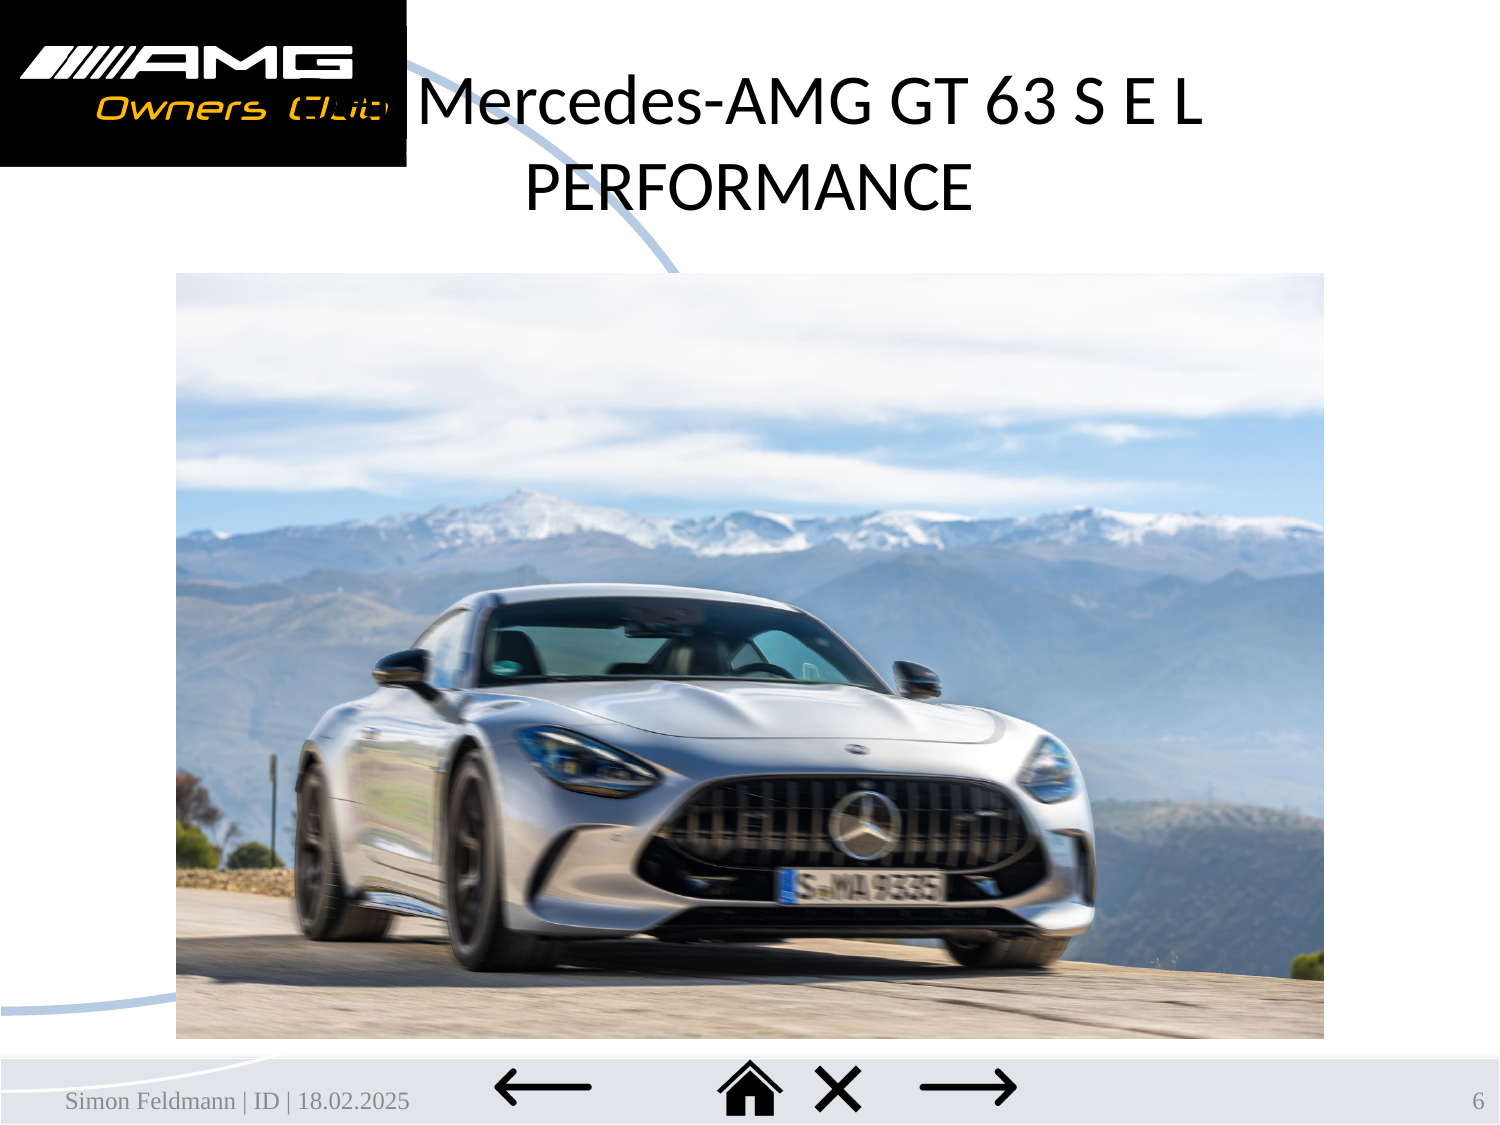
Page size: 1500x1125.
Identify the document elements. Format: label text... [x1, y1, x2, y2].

picture [0, 26, 407, 139]
picture [712, 1050, 788, 1125]
slide_number 6 [1149, 1079, 1500, 1121]
footer Simon Feldmann | ID | 18.02.2025 [0, 1079, 475, 1121]
picture [176, 273, 1324, 1125]
title Der Mercedes-AMG GT 63 S E L PERFORMANCE [75, 45, 1425, 233]
picture [806, 1057, 870, 1121]
